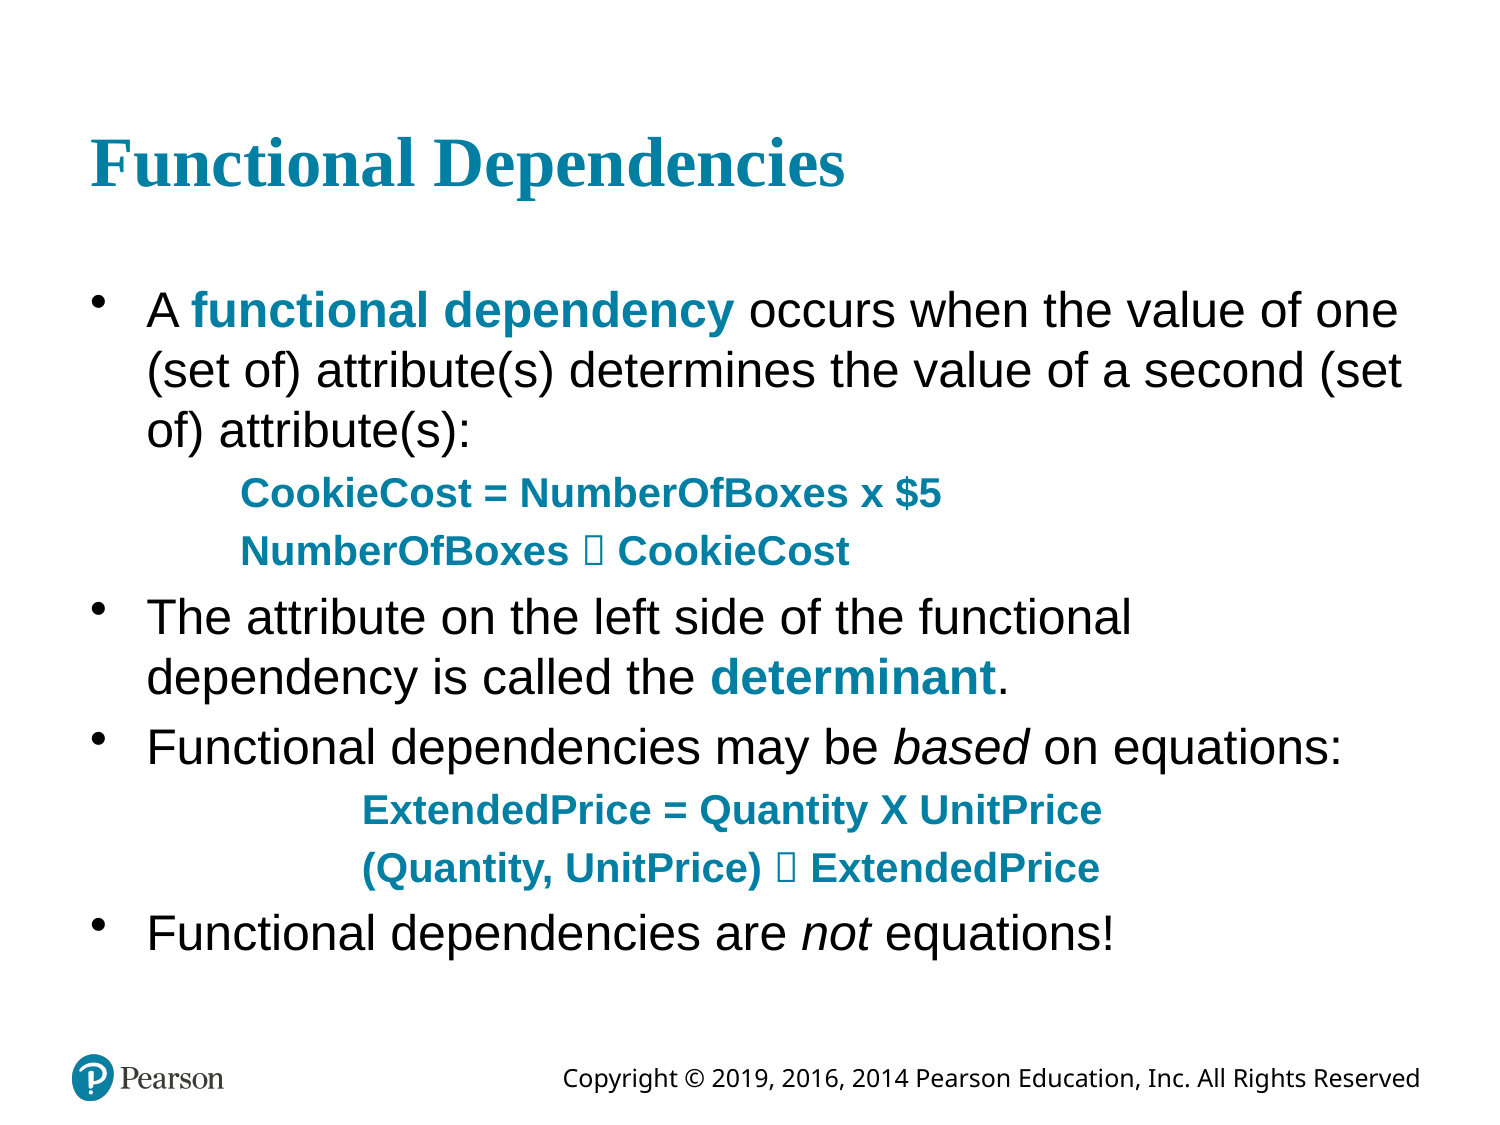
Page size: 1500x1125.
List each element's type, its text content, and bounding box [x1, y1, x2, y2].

title Functional Dependencies [75, 35, 1425, 216]
list A functional dependency occurs when the value of one (set of) attribute(s) determines the value of a second (set of) attribute(s): CookieCost = NumberOfBoxes x $5 NumberOfBoxes  CookieCost The attribute on the left side of the functional dependency is called the determinant. Functional dependencies may be based on equations: ExtendedPrice = Quantity X UnitPrice (Quantity, UnitPrice)  ExtendedPrice Functional dependencies are not equations! [75, 262, 1425, 1005]
picture [80, 1063, 106, 1088]
picture [72, 1054, 88, 1070]
picture [98, 1054, 224, 1101]
picture [72, 1087, 83, 1101]
